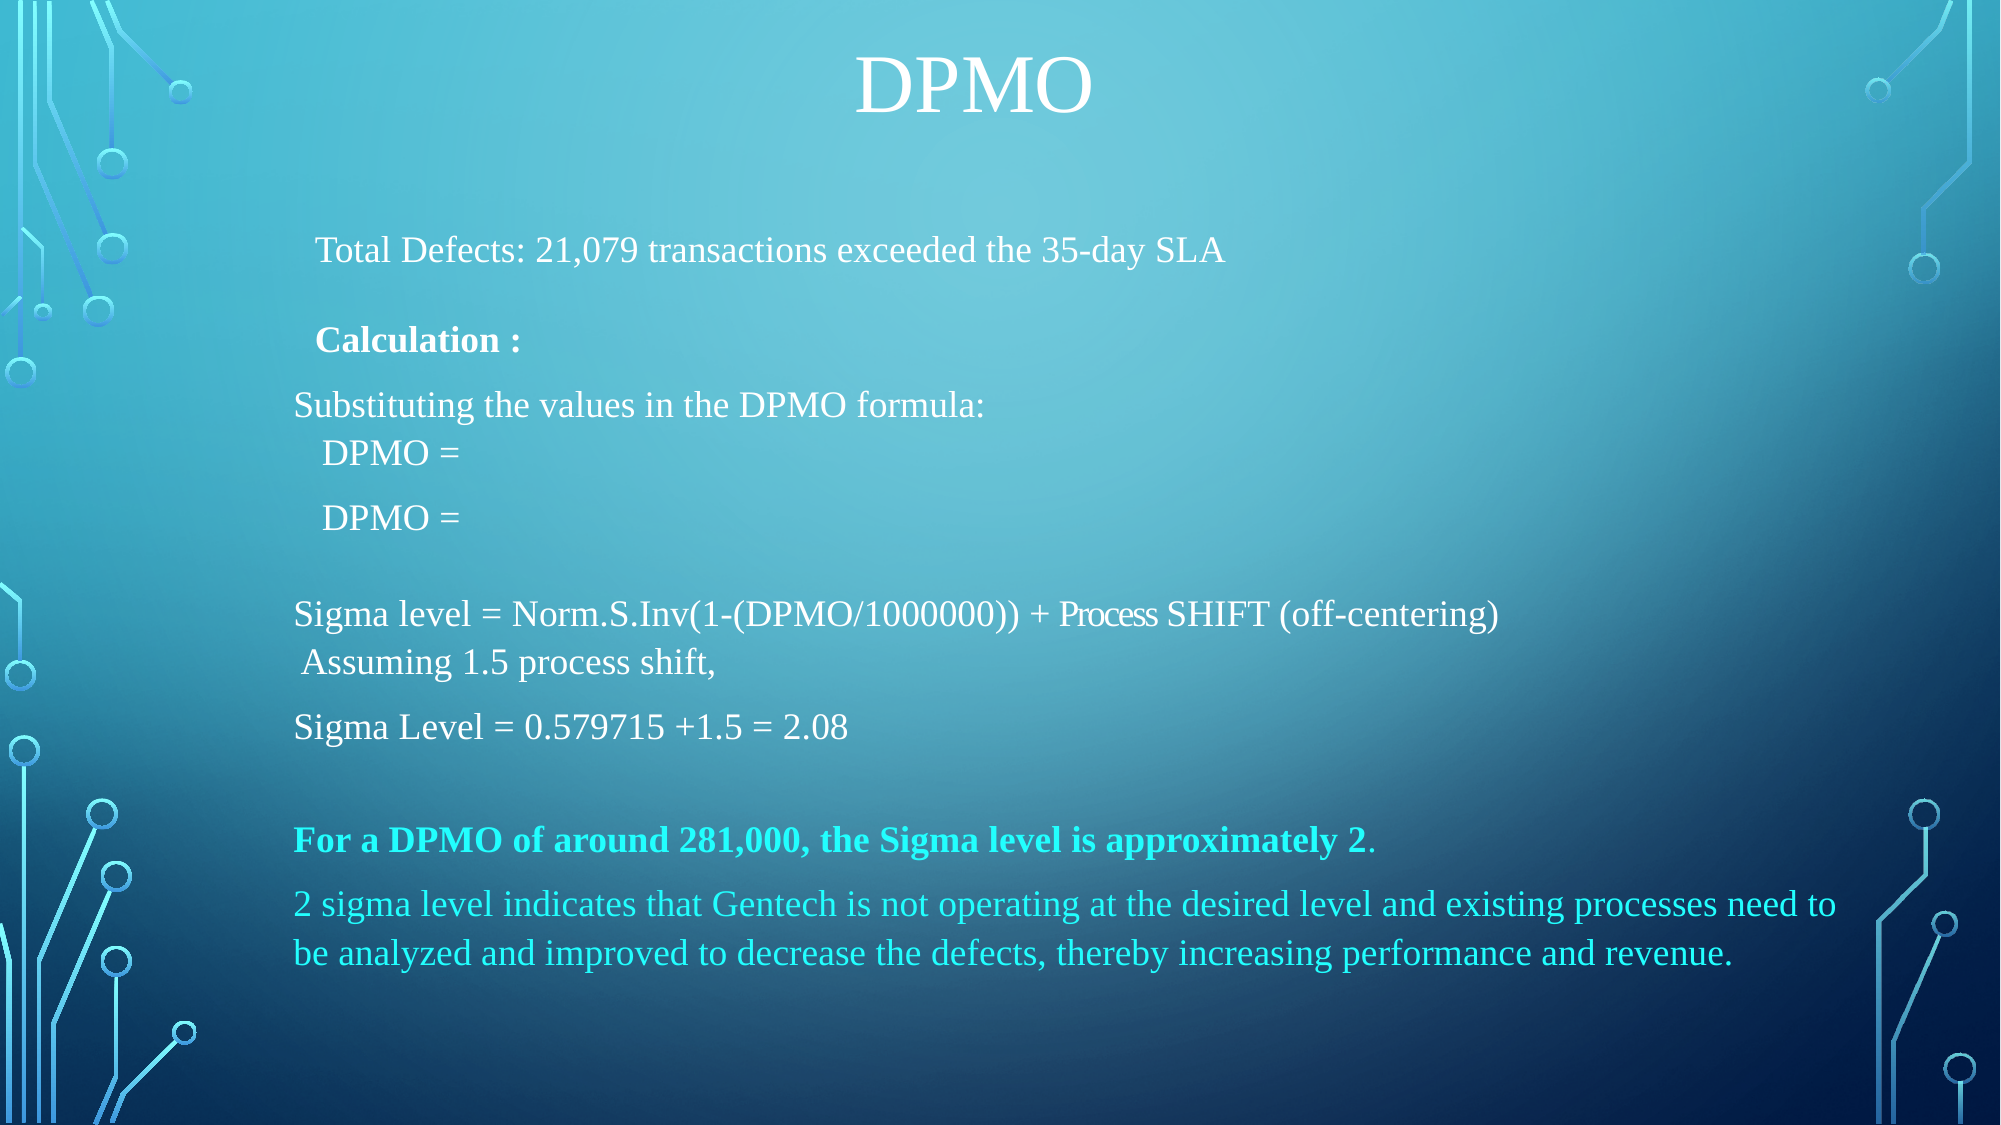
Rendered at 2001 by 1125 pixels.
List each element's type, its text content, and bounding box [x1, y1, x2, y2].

text_box DPMO [474, 21, 1475, 137]
text_box Total Defects: 21,079 transactions exceeded the 35-day SLA Calculation : [300, 217, 1668, 368]
